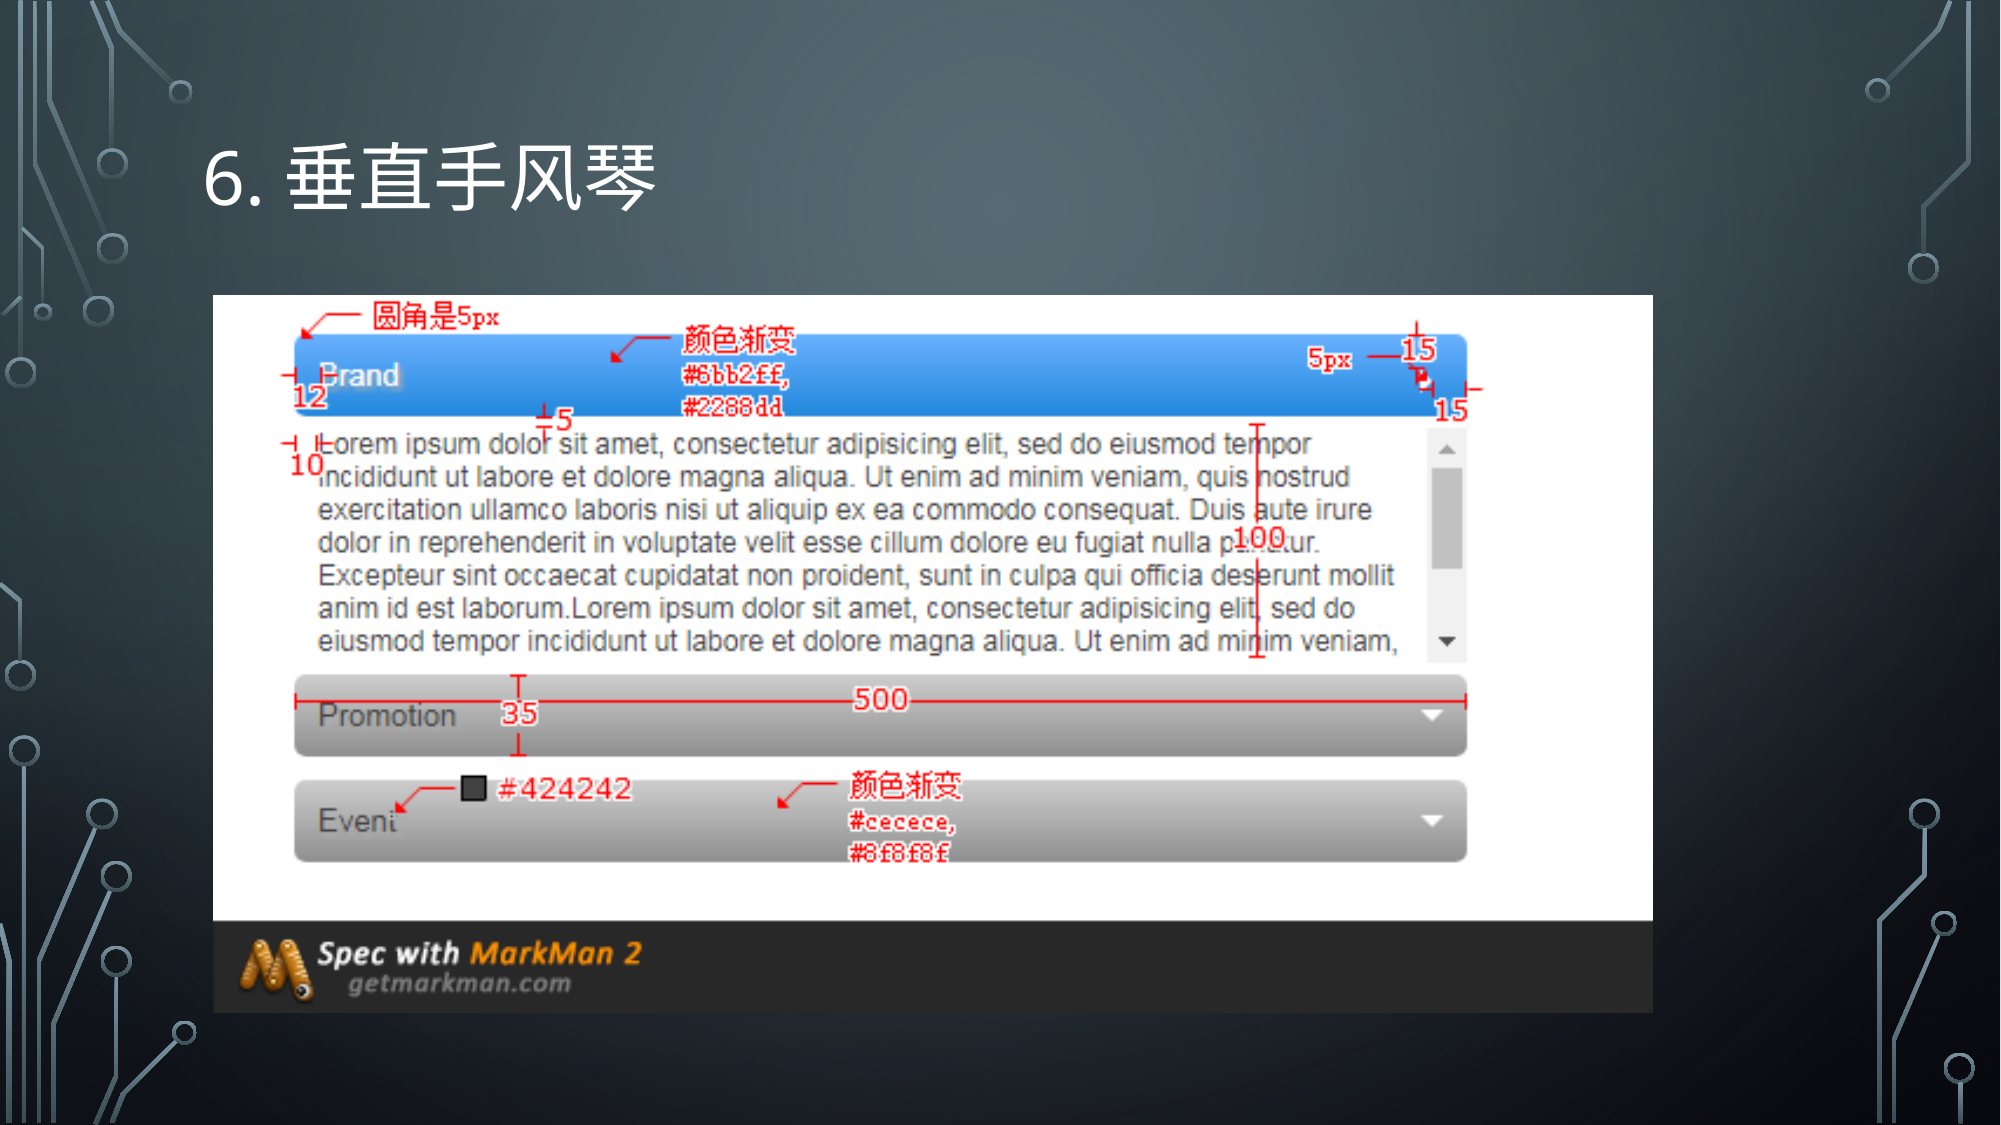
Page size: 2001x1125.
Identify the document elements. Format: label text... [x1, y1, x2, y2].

title 6.垂直手风琴 [187, 101, 1813, 262]
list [213, 294, 1653, 1013]
